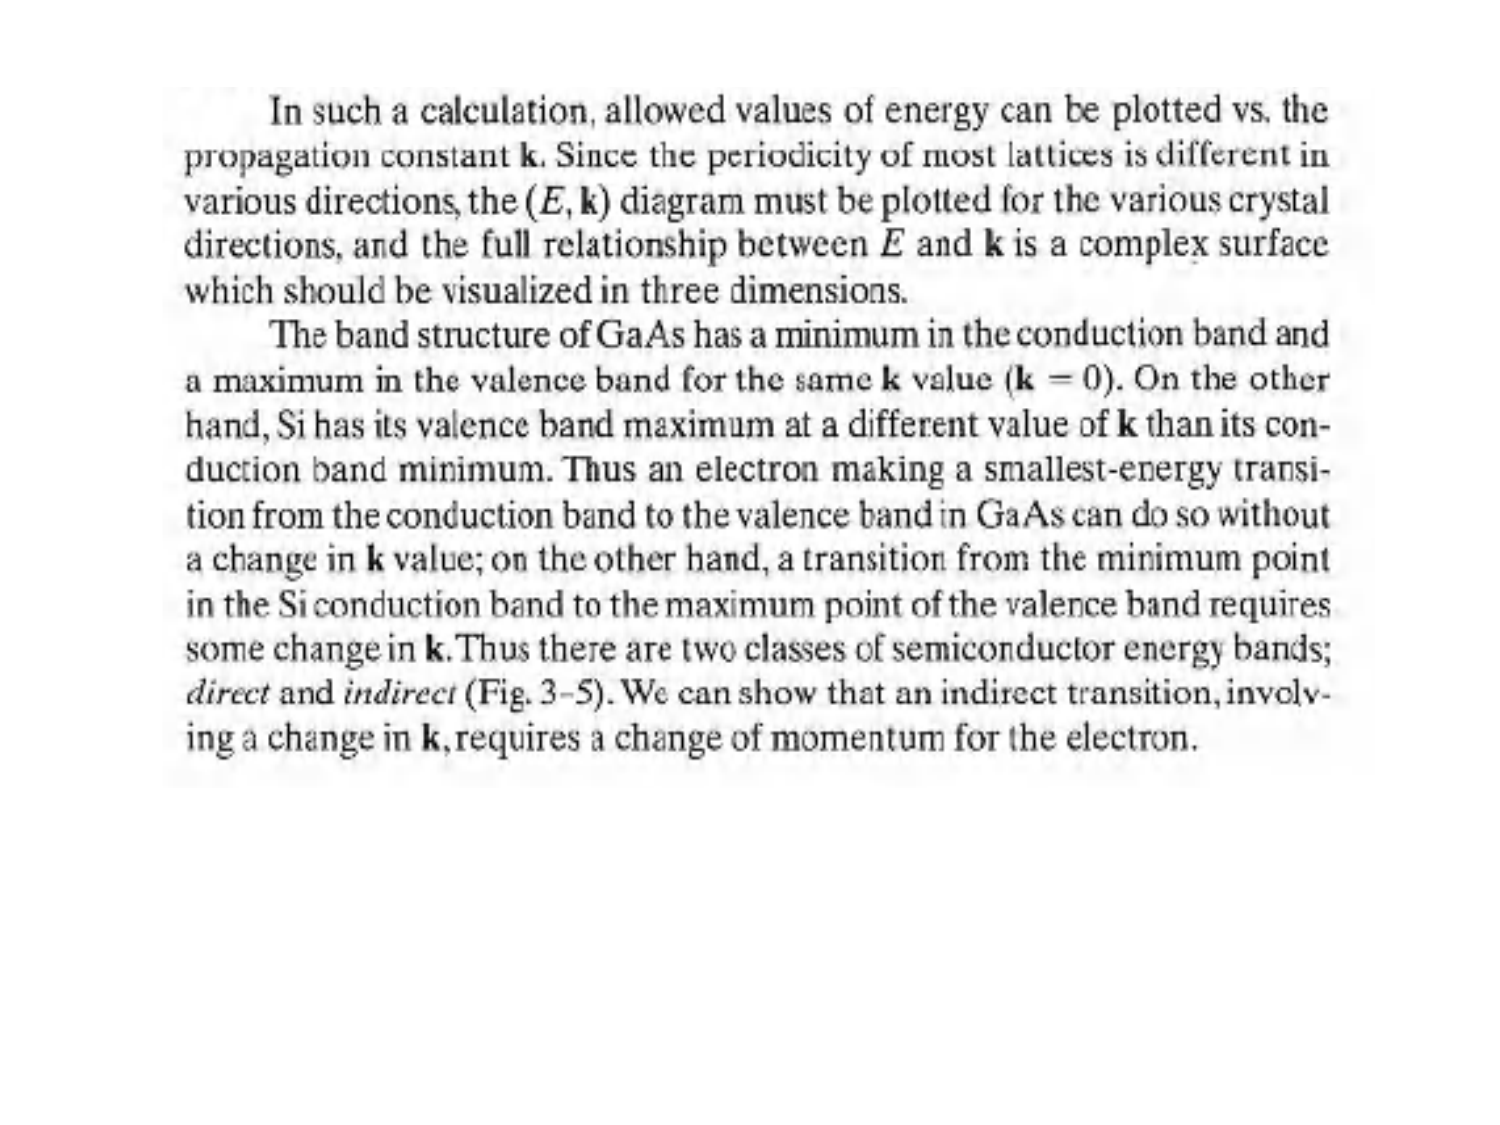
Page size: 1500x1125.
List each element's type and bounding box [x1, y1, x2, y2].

picture [162, 87, 1376, 788]
